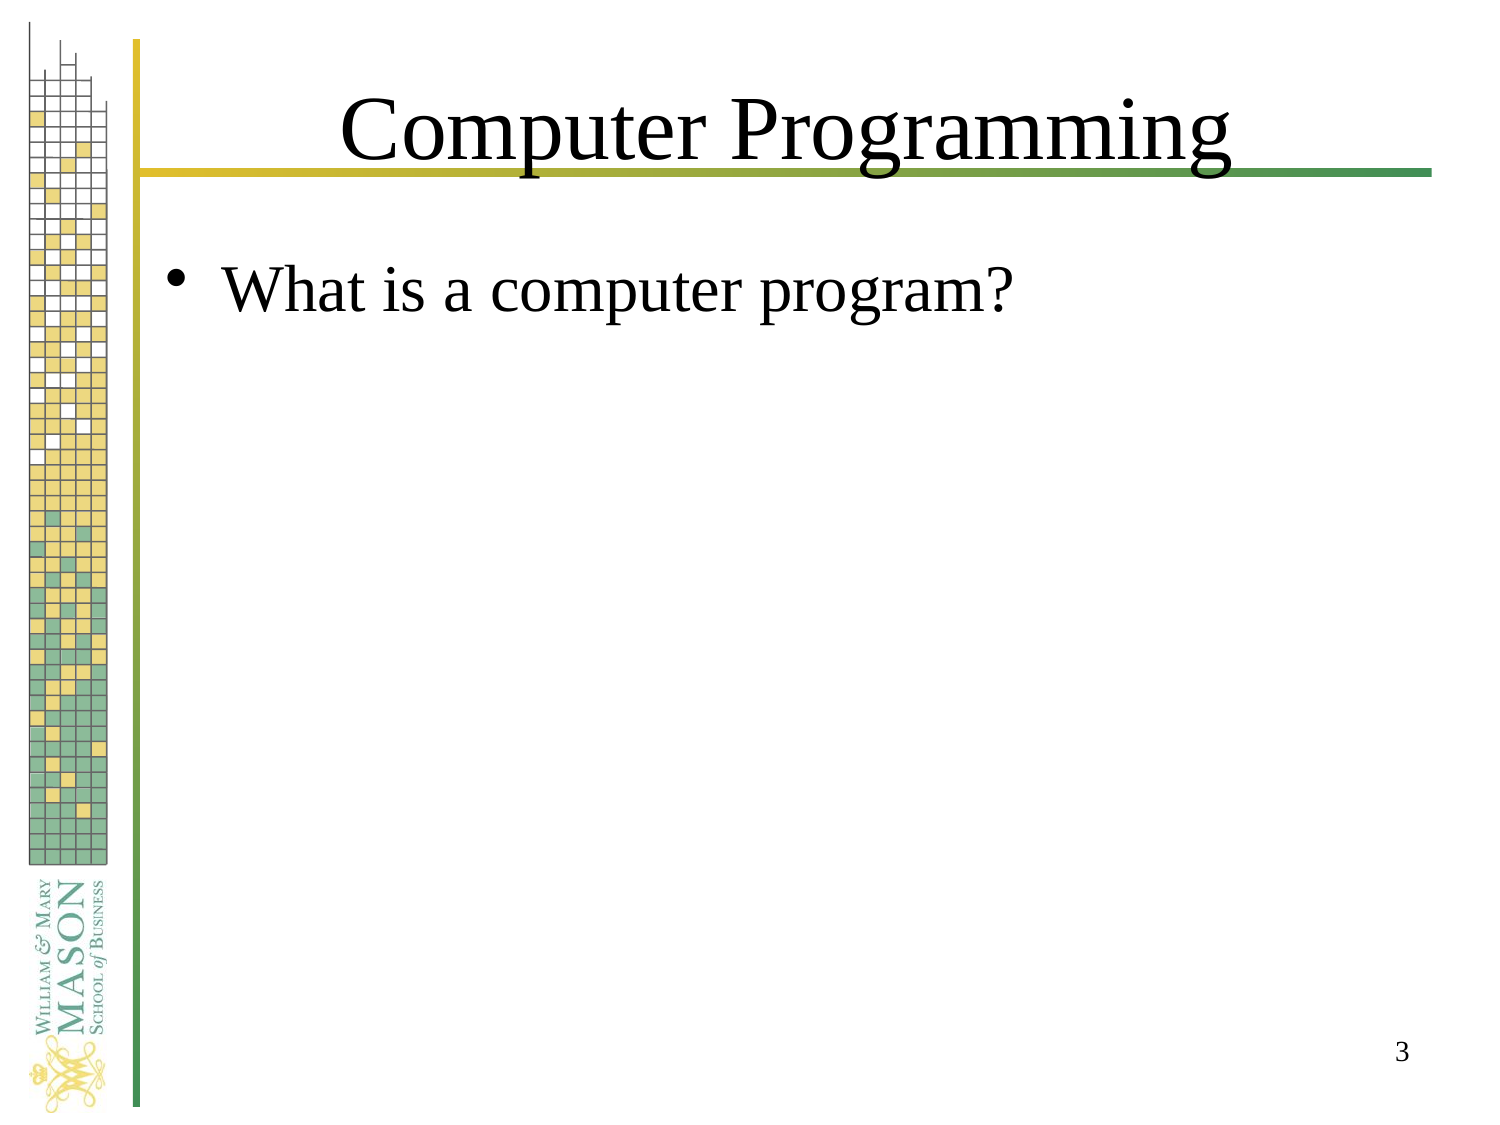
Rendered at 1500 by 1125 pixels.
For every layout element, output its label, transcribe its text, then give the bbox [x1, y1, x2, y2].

slide_number 3 [1048, 1024, 1426, 1103]
title Computer Programming [150, 45, 1425, 200]
title Boolean Statements [29, 879, 107, 1113]
list What is a computer program? [150, 237, 1425, 1005]
